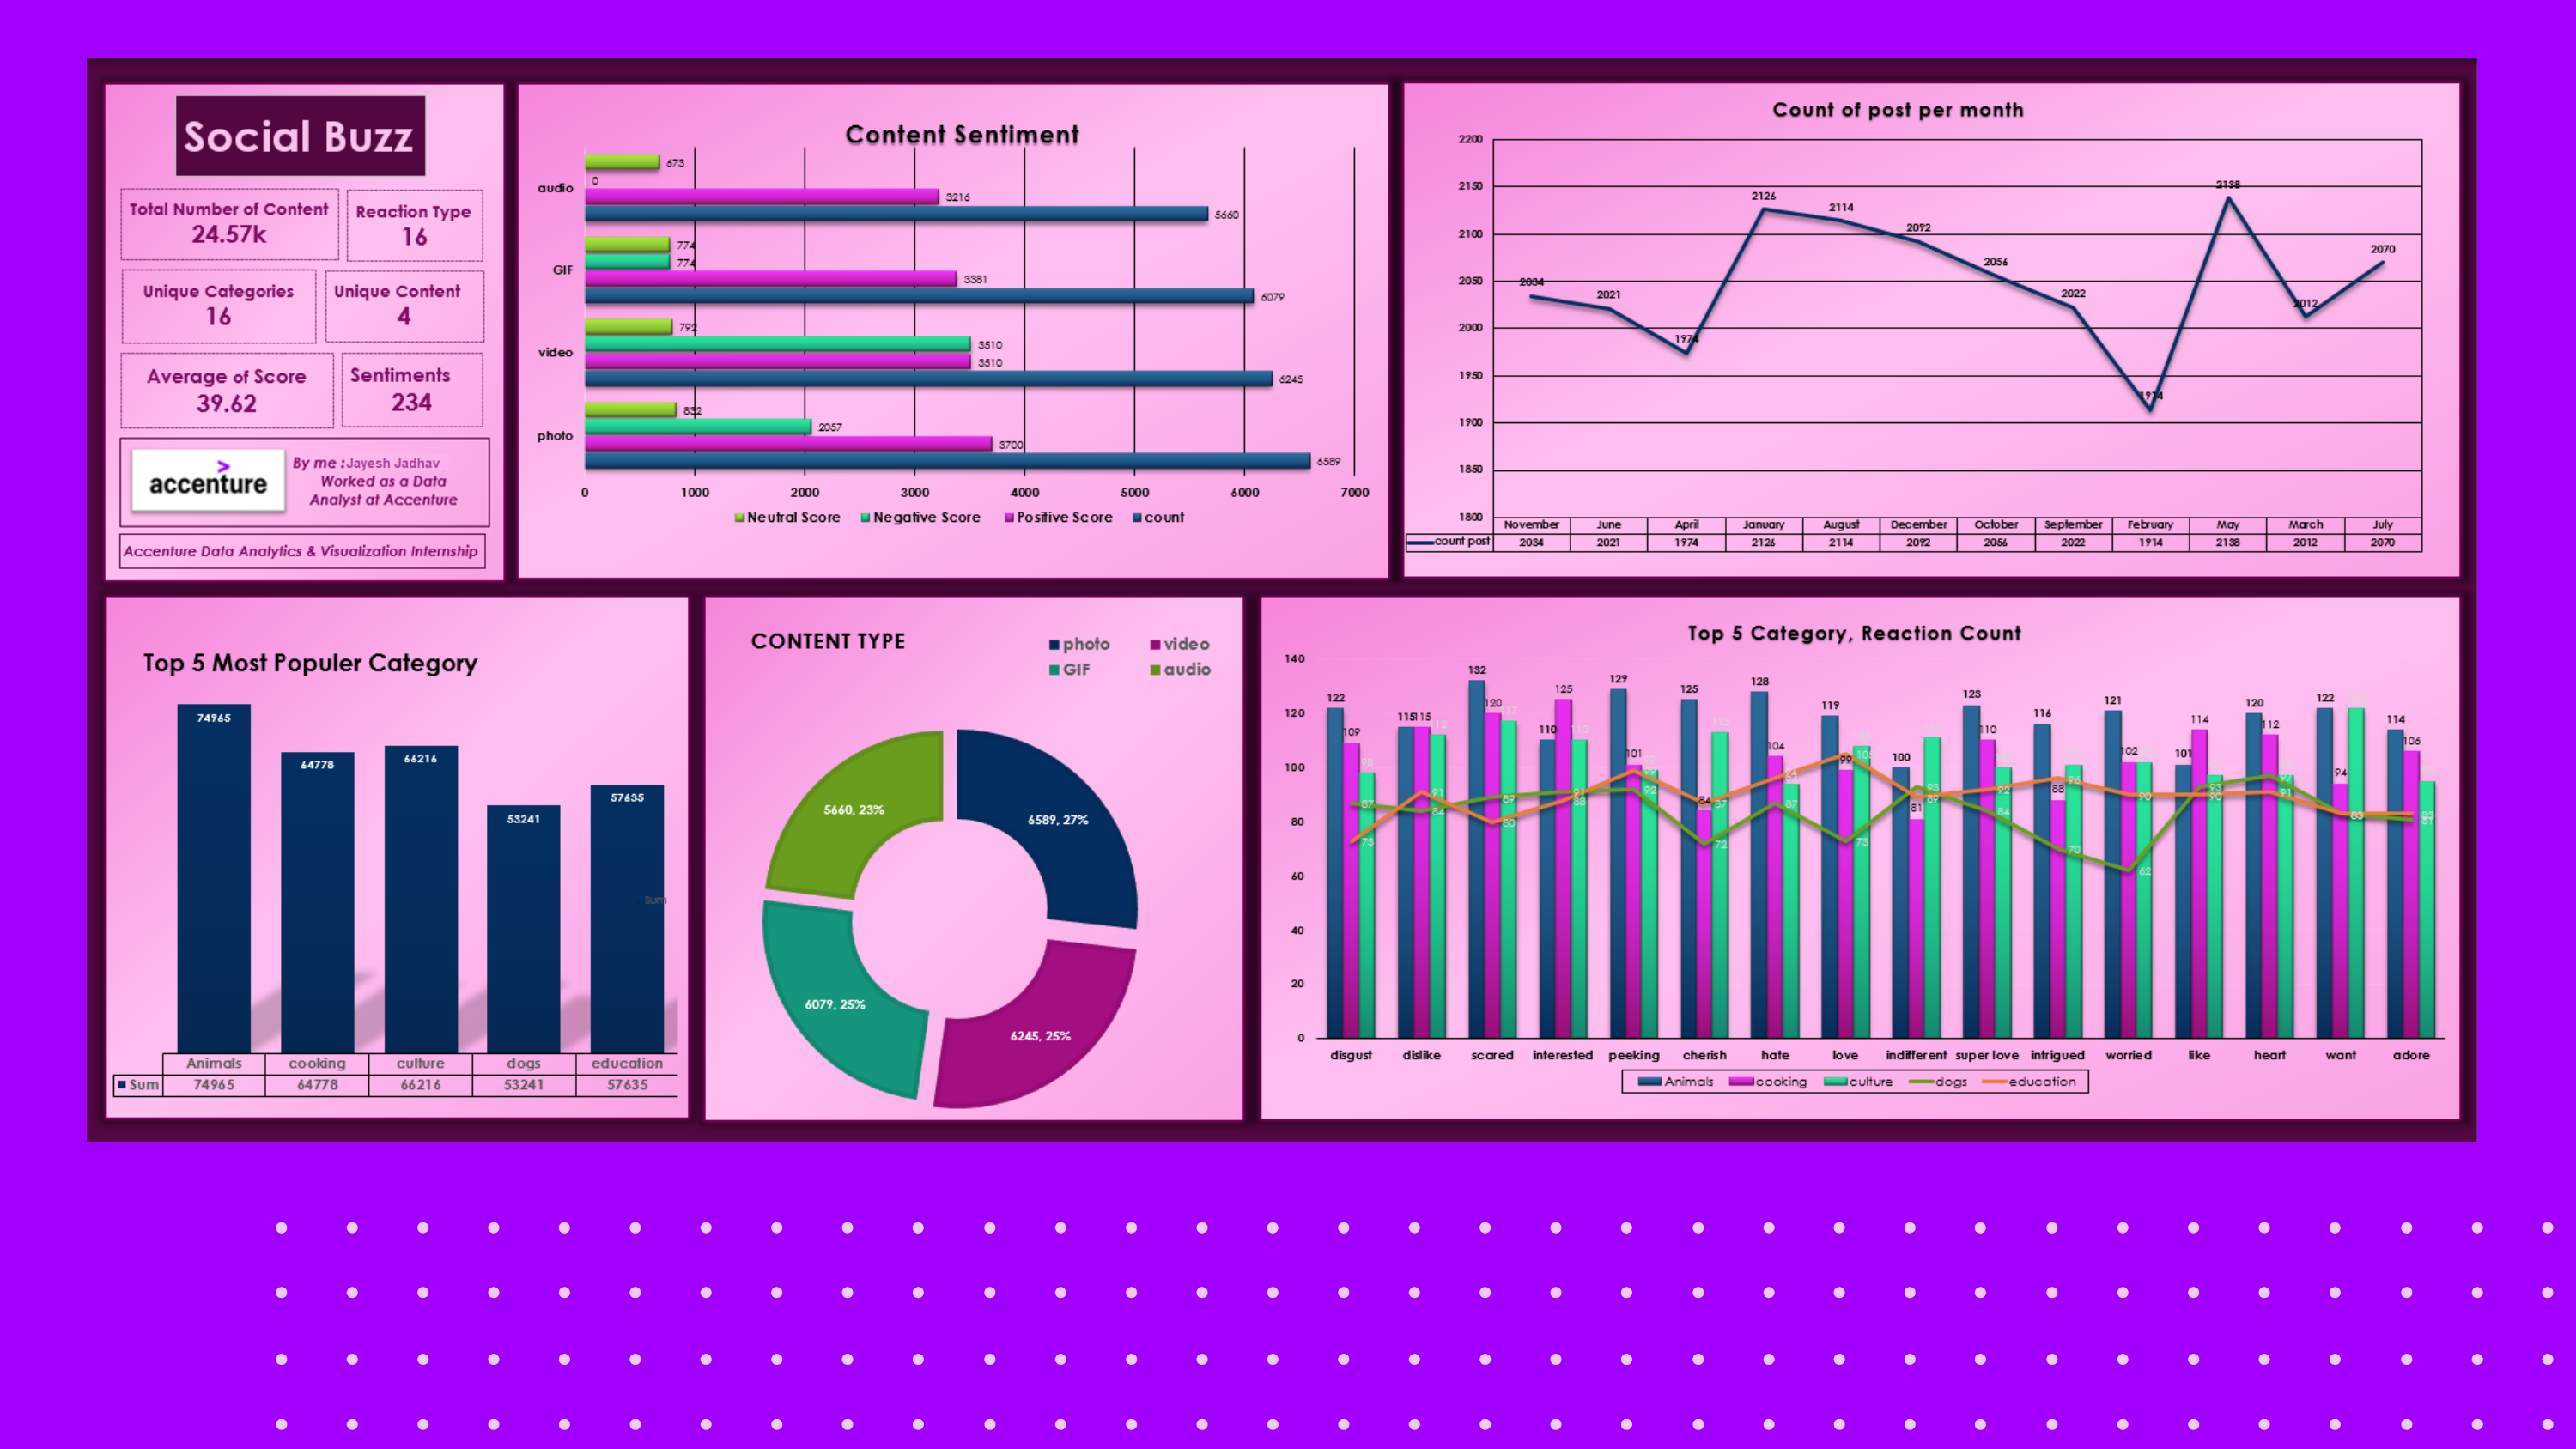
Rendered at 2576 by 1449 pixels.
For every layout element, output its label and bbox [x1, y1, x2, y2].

text_box [268, 1217, 2576, 1449]
picture [87, 58, 2477, 1142]
